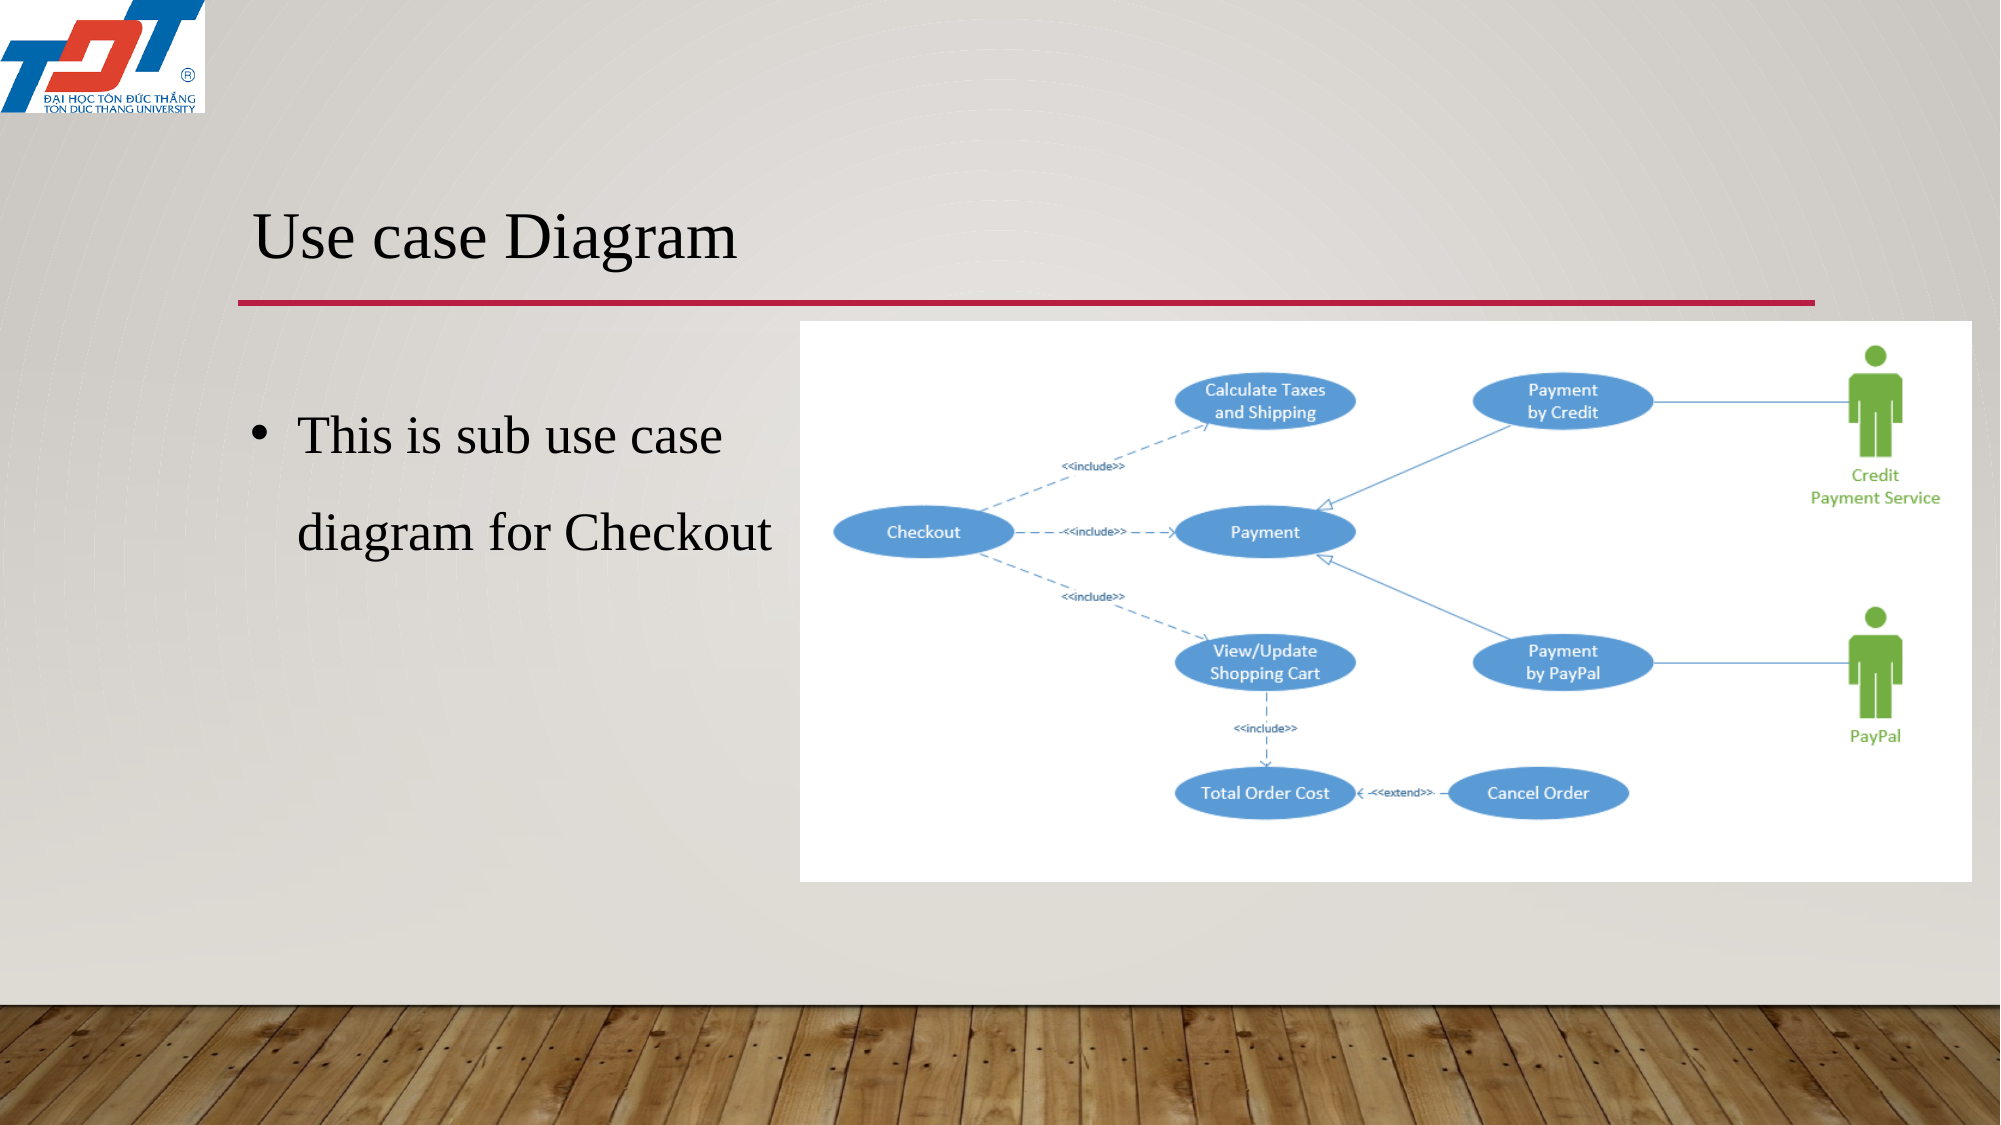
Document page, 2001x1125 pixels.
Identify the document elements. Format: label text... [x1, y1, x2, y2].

text_box This is sub use case diagram for Checkout [235, 359, 800, 569]
text_box Use case Diagram [237, 184, 754, 280]
picture [800, 321, 1972, 882]
picture [0, 1005, 2000, 1125]
picture [0, 0, 205, 114]
